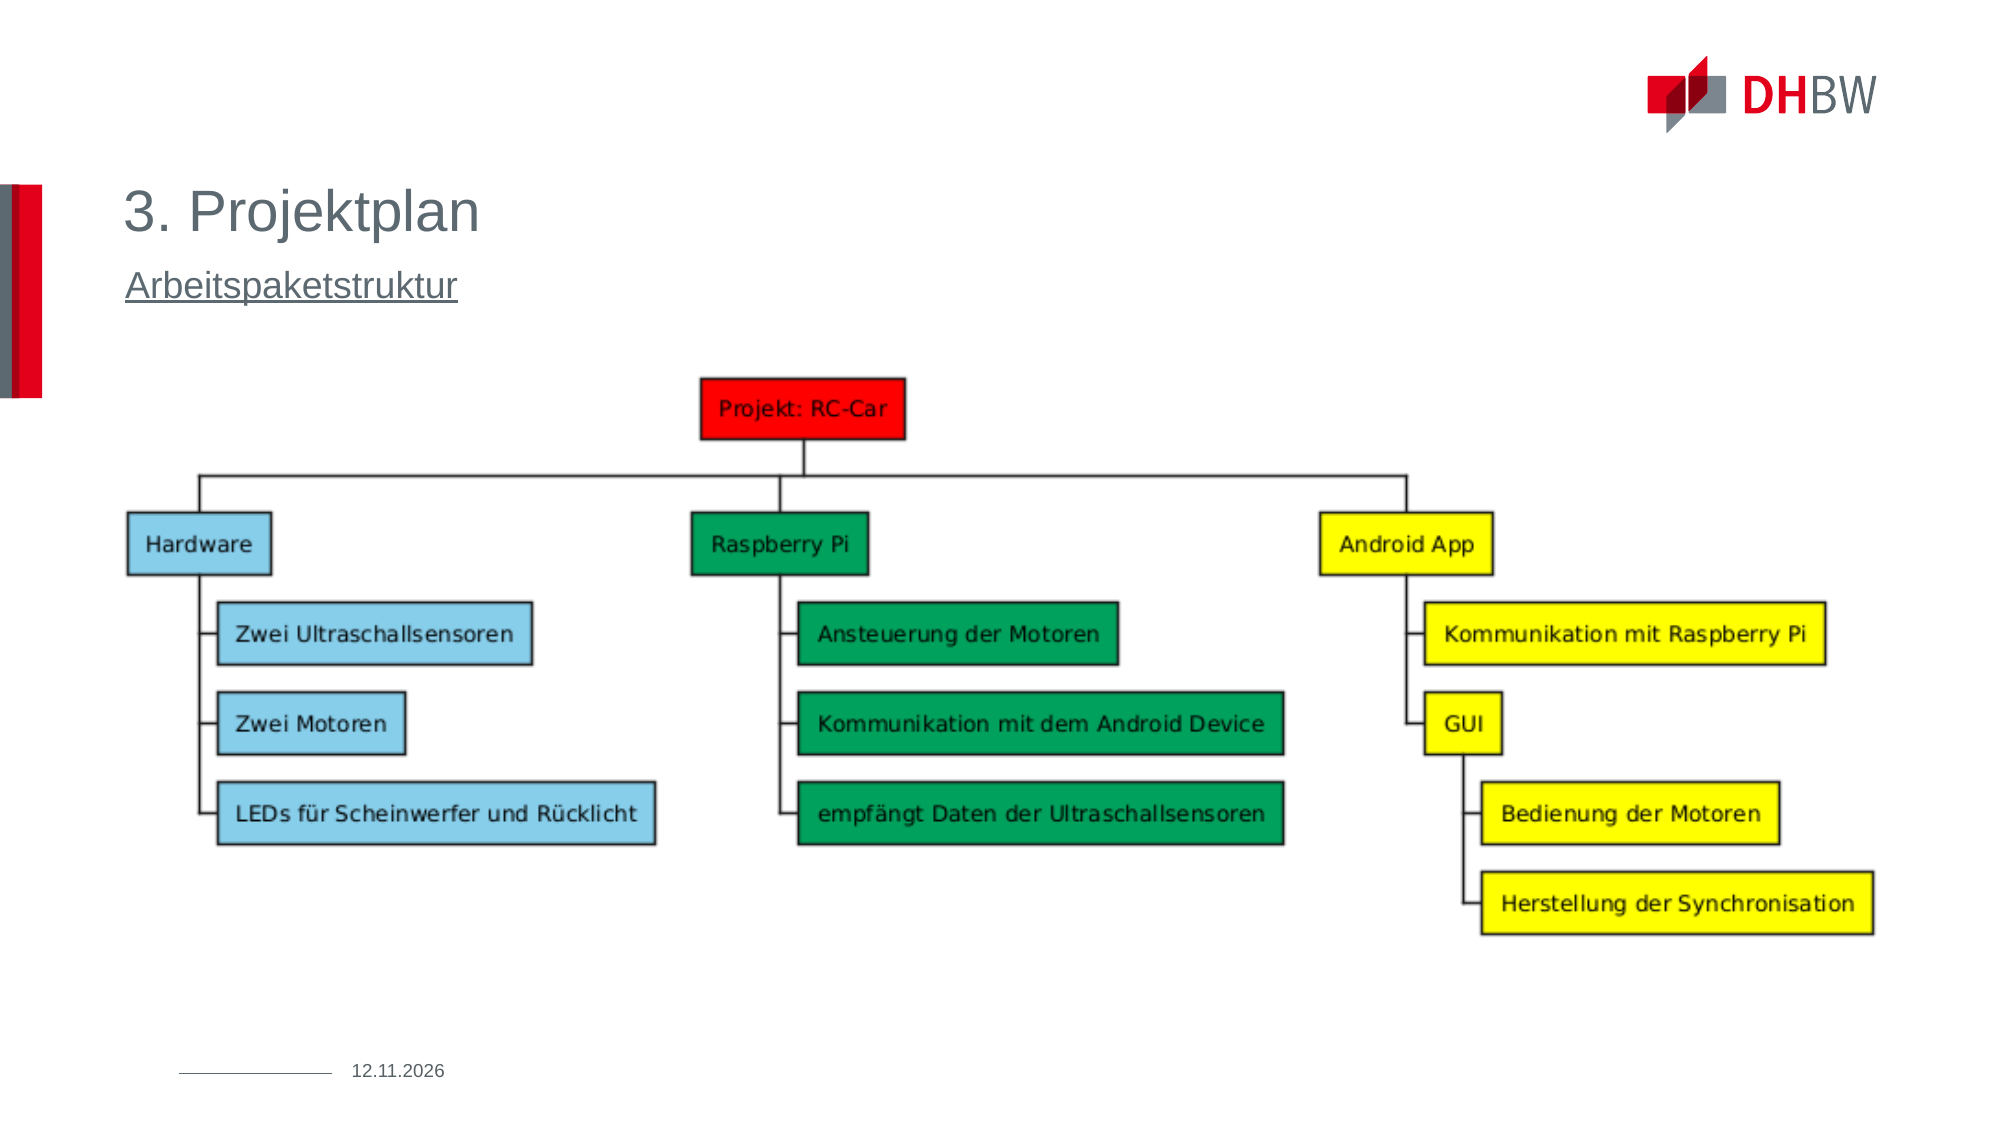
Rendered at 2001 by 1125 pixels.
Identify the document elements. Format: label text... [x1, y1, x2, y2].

picture [109, 360, 1891, 953]
list Arbeitspaketstruktur [125, 255, 1439, 360]
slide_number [351, 1058, 498, 1094]
title 3. Projektplan [123, 172, 1438, 256]
